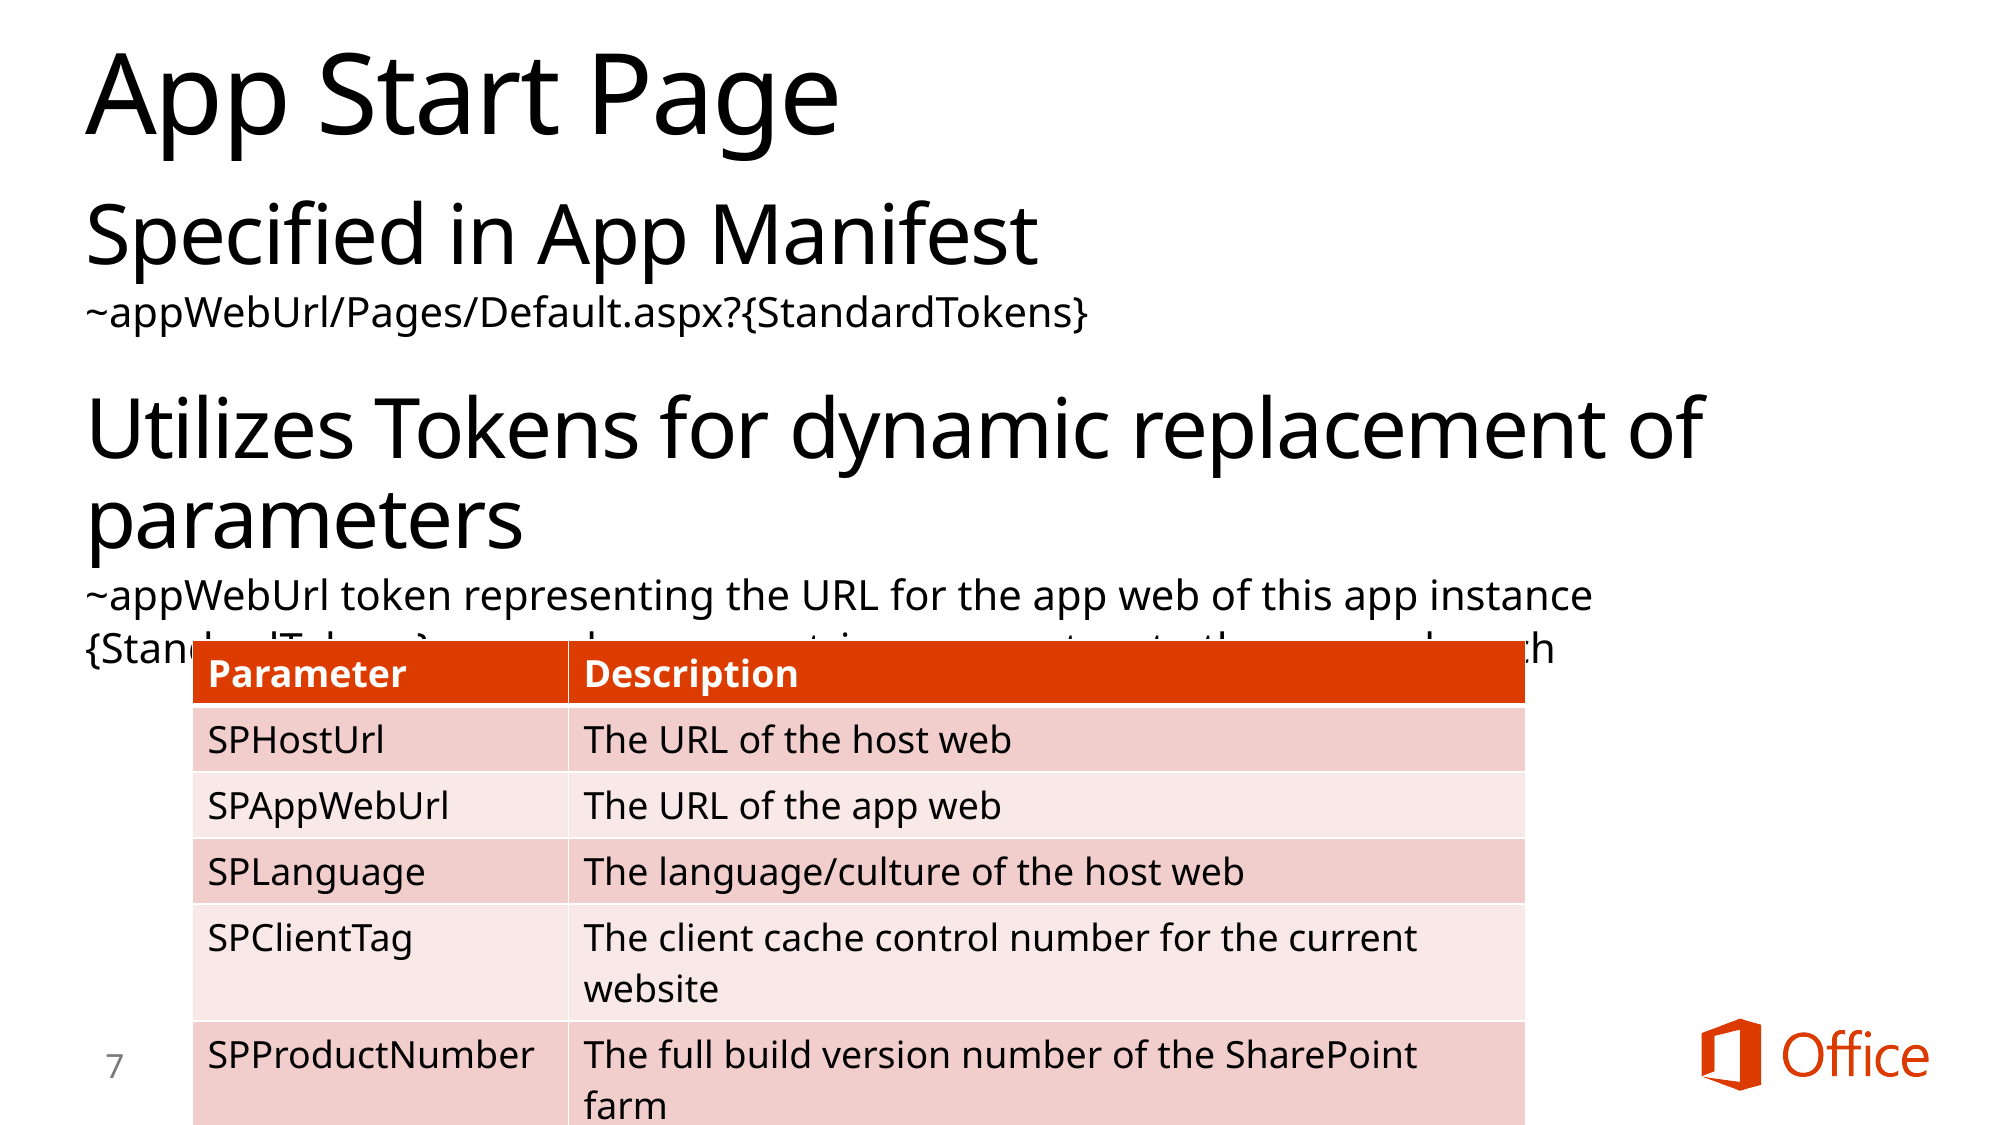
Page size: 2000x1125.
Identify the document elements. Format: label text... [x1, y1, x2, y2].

picture [1670, 987, 1960, 1122]
table_cell SPAppWebUrl [193, 773, 568, 837]
title App Start Page [85, 37, 1914, 161]
table_cell SPProductNumber [193, 1022, 568, 1125]
list Specified in App Manifest ~appWebUrl/Pages/Default.aspx?{StandardTokens} Utilizes Tokens for dynamic replacement of parameters ~appWebUrl token representing the URL for the app web of this app instance {StandardTokens} passes key query string parameters to the app on launch [85, 193, 1914, 595]
table_cell The URL of the host web [569, 708, 1525, 771]
table_cell SPHostUrl [193, 708, 568, 771]
table_header Parameter [193, 641, 568, 703]
table_header Description [569, 641, 1525, 703]
table_cell The full build version number of the SharePoint farm [569, 1022, 1525, 1125]
table_cell SPLanguage [193, 839, 568, 903]
table_cell SPClientTag [193, 905, 568, 1020]
table_cell The language/culture of the host web [569, 839, 1525, 903]
table_cell The client cache control number for the current website [569, 905, 1525, 1020]
slide_number 7 [85, 1049, 178, 1086]
table_cell The URL of the app web [569, 773, 1525, 837]
